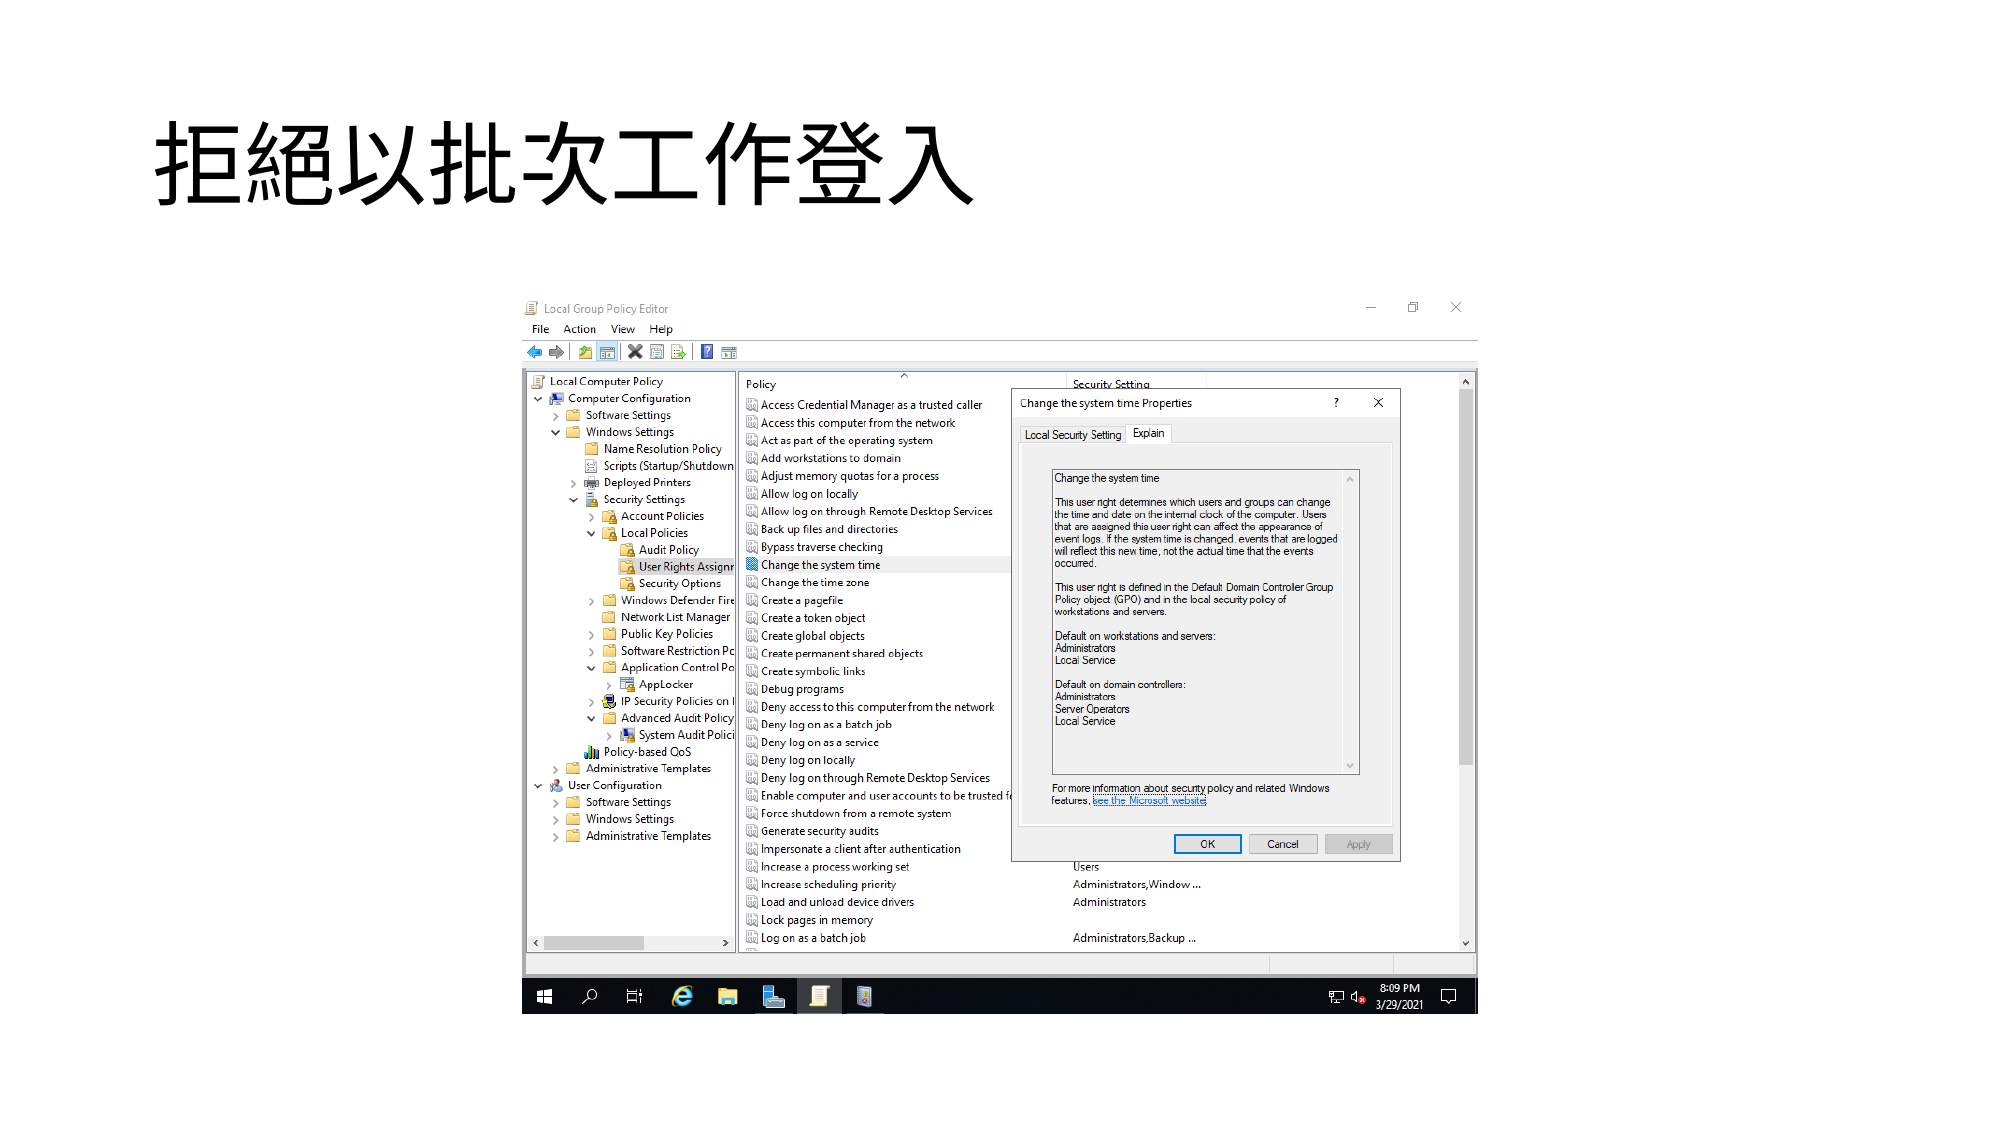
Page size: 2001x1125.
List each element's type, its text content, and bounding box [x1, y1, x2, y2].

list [522, 299, 1478, 1014]
title 拒絕以批次工作登入 [137, 59, 1863, 278]
